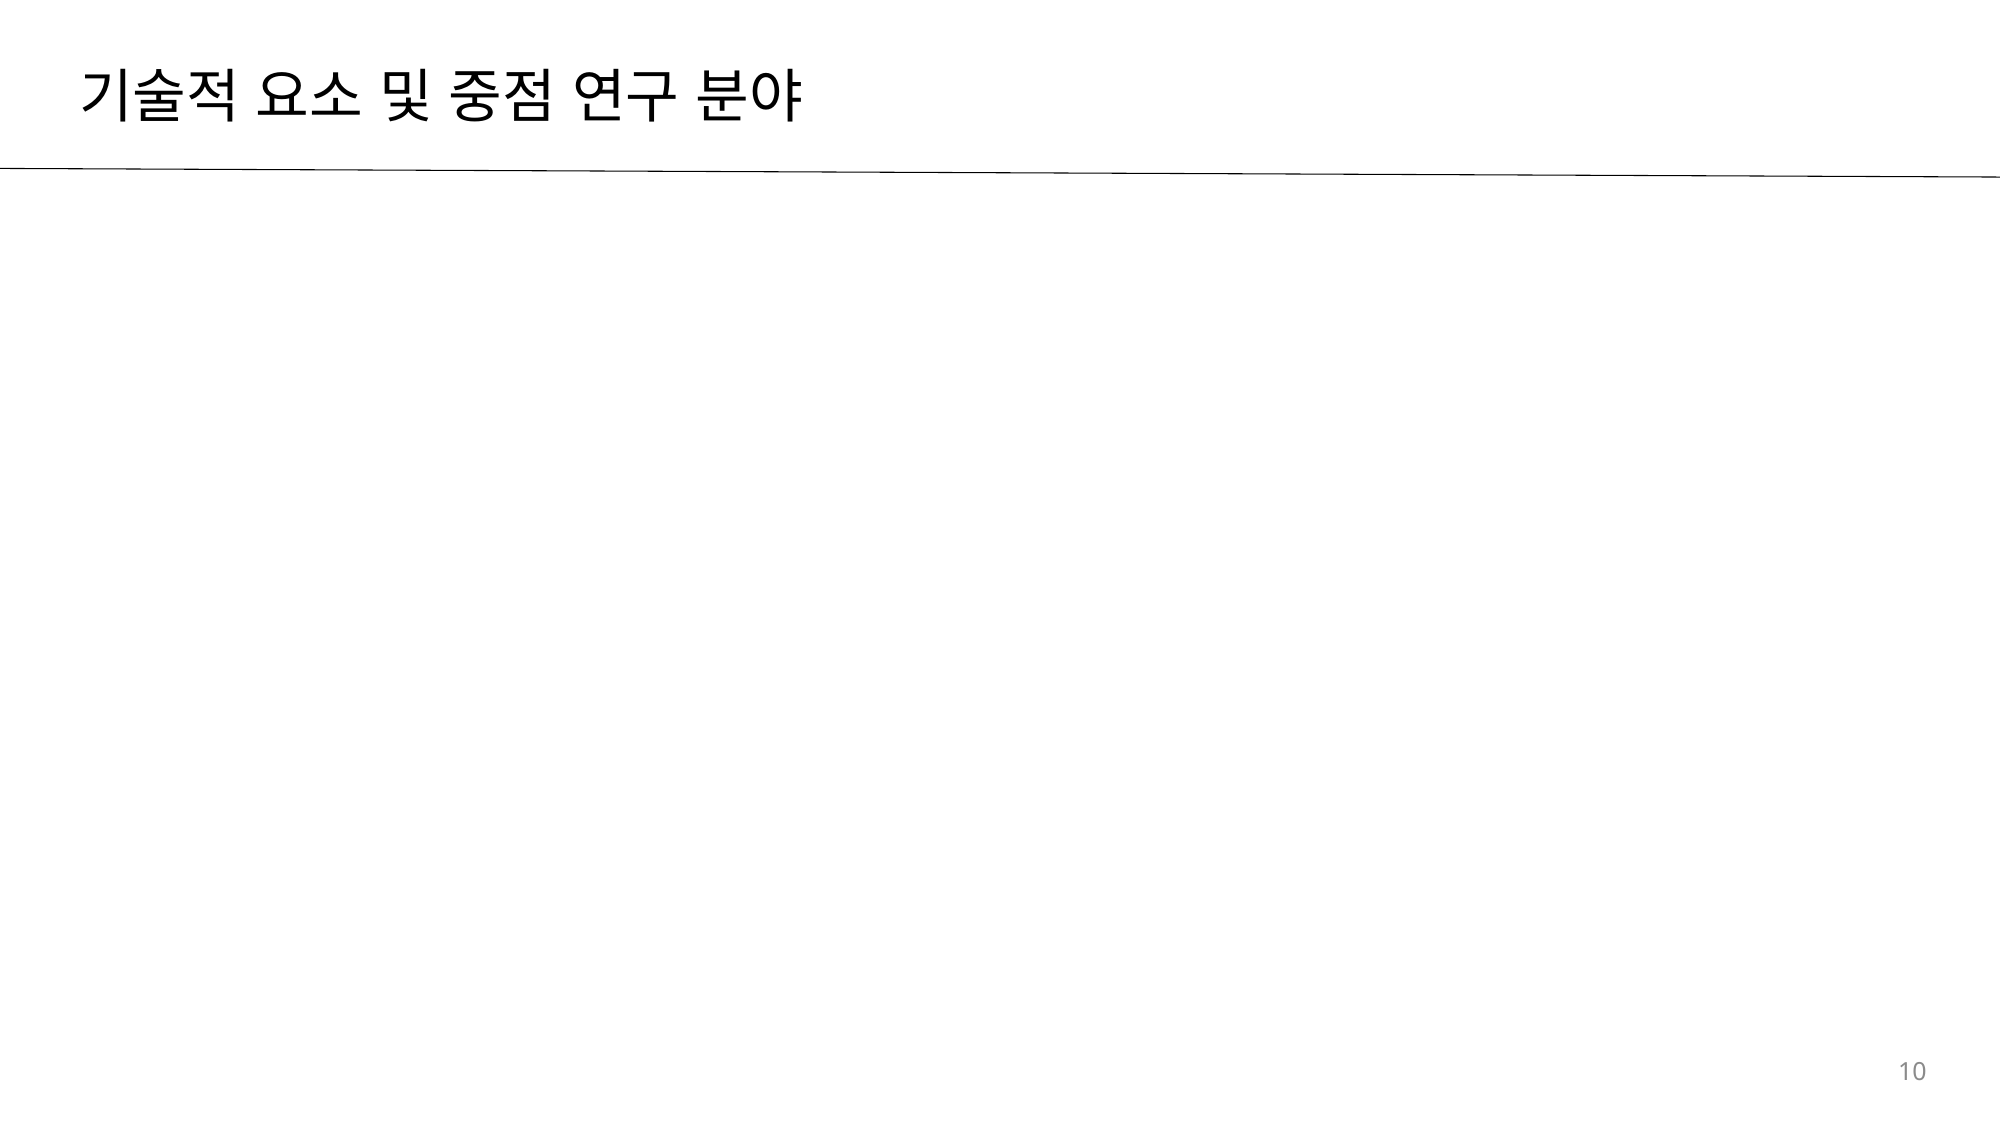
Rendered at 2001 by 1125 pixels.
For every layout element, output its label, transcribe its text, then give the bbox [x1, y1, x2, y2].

title 기술적 요소 및 중점 연구 분야 [64, 39, 1536, 158]
slide_number 10 [1491, 1042, 1942, 1103]
